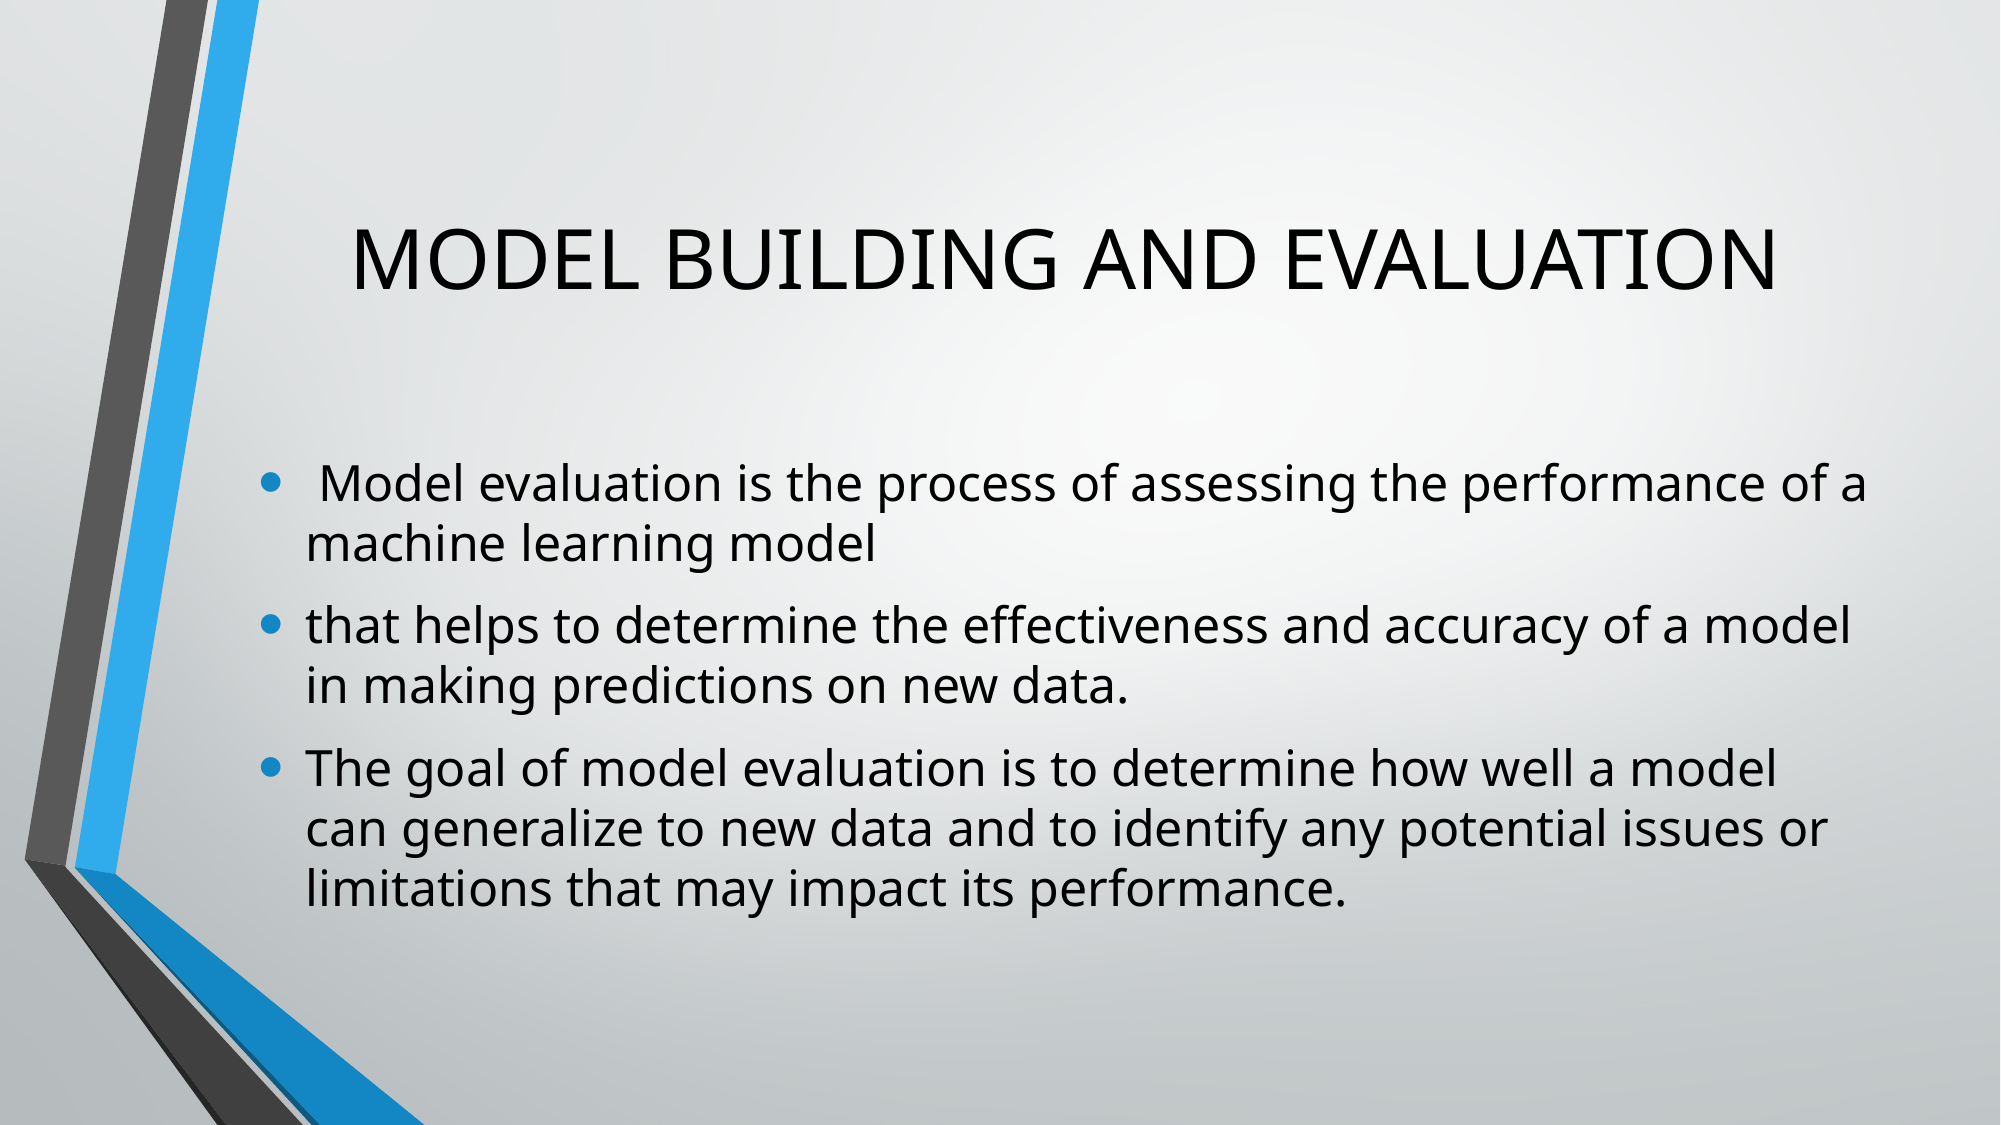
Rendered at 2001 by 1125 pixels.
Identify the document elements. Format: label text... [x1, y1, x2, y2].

list Model evaluation is the process of assessing the performance of a machine learning model that helps to determine the effectiveness and accuracy of a model in making predictions on new data. The goal of model evaluation is to determine how well a model can generalize to new data and to identify any potential issues or limitations that may impact its performance. [243, 437, 1887, 1013]
title MODEL BUILDING AND EVALUATION [243, 112, 1887, 400]
